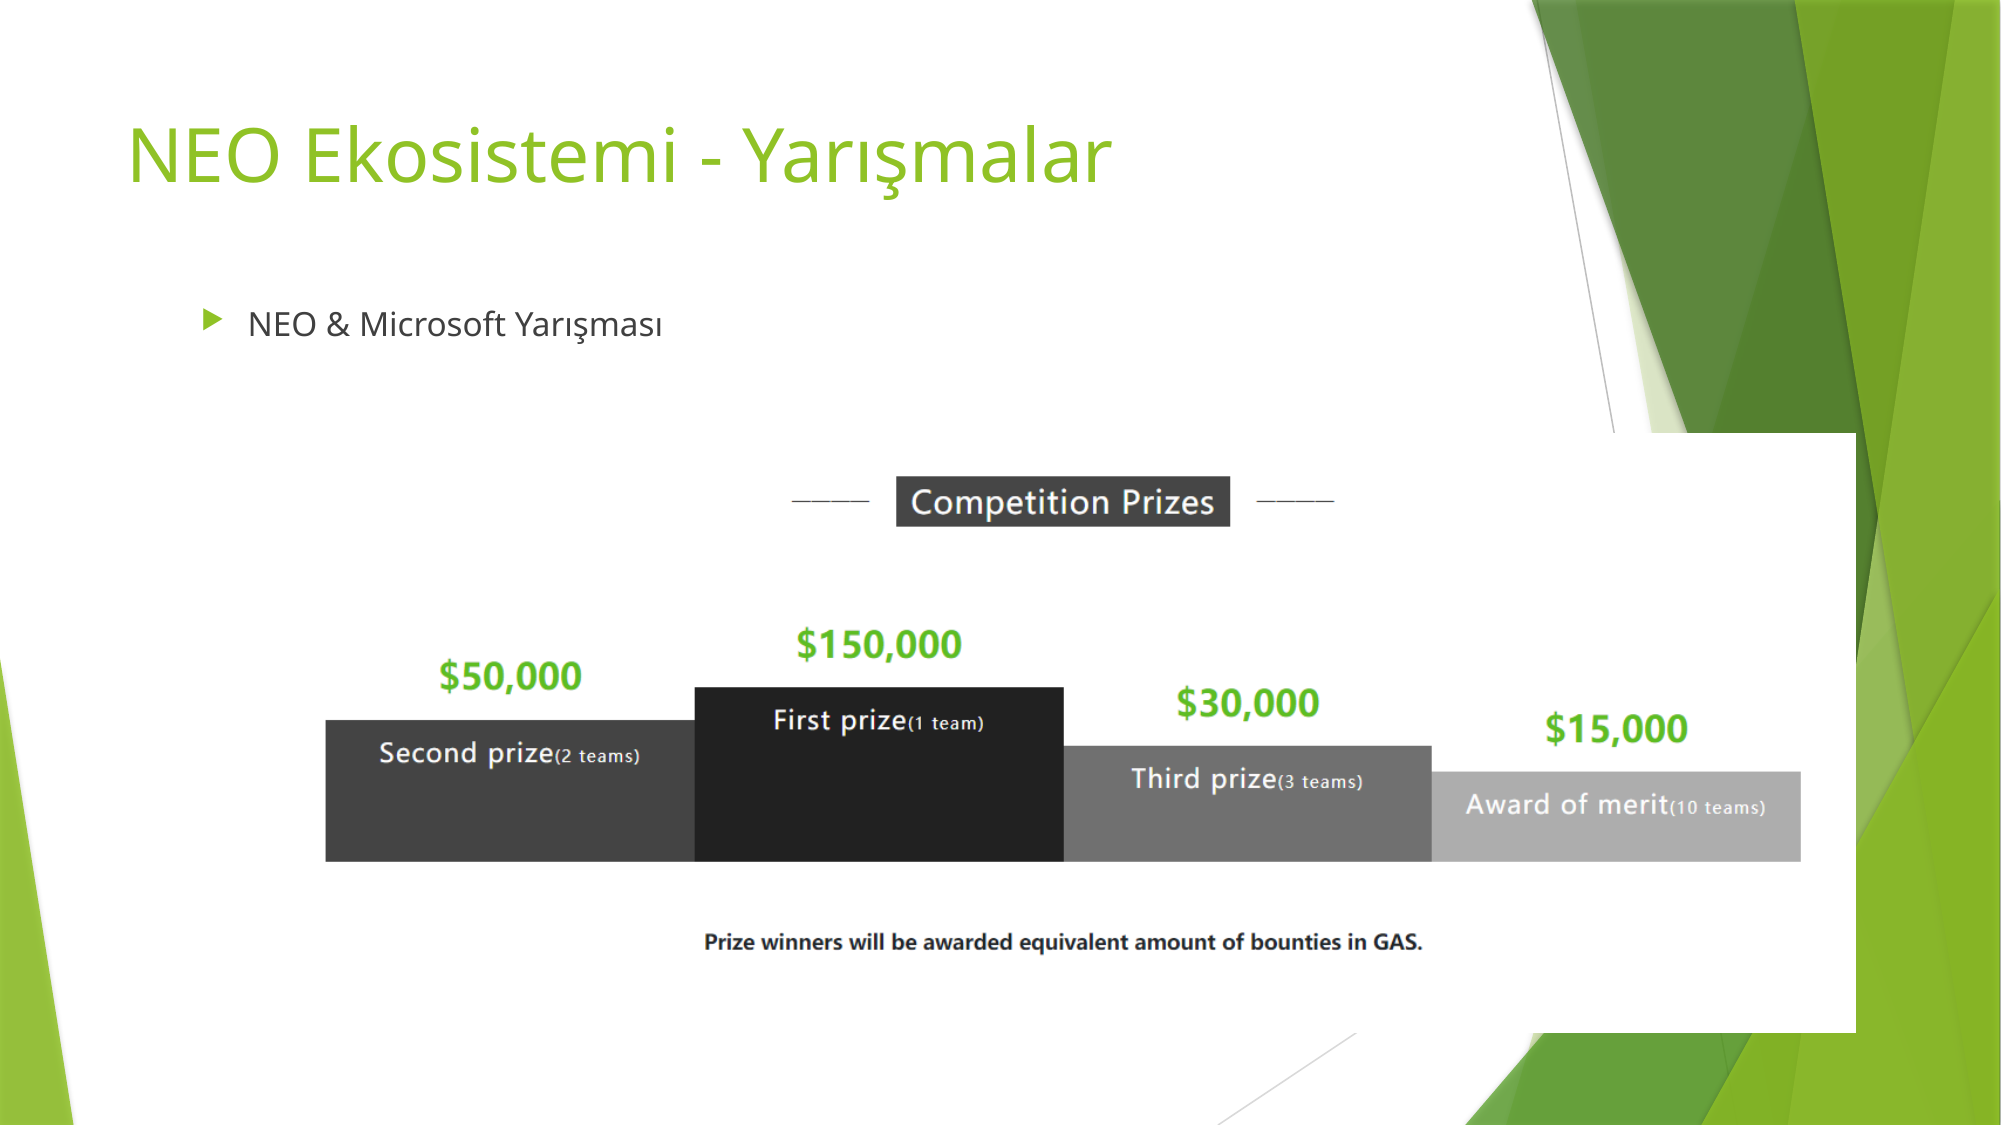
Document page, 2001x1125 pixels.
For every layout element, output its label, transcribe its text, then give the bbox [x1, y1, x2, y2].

title NEO Ekosistemi - Yarışmalar [111, 99, 1950, 317]
picture [204, 432, 1856, 1034]
text_box NEO & Microsoft Yarışması [111, 295, 1771, 991]
